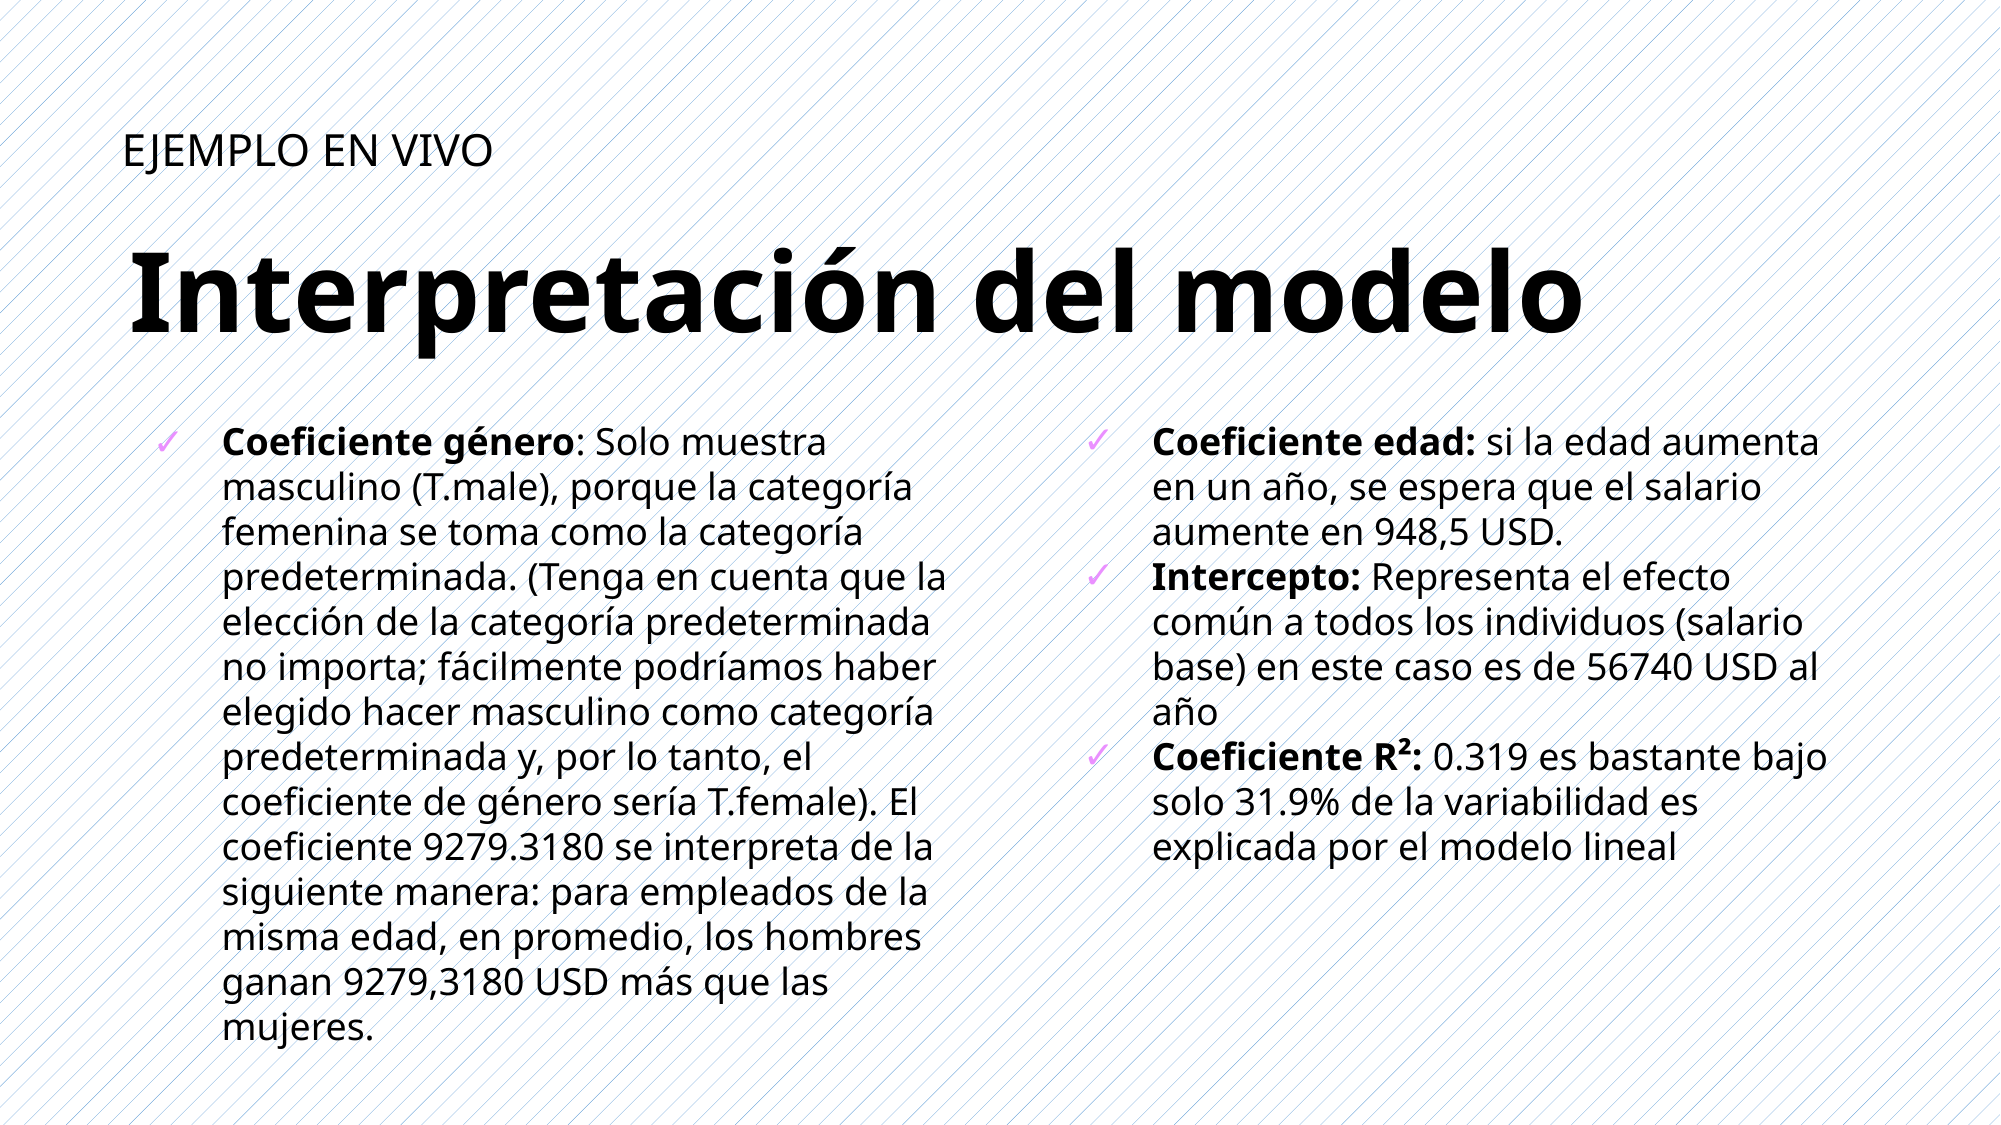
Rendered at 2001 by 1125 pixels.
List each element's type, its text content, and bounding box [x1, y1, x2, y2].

text_box Coeficiente género: Solo muestra masculino (T.male), porque la categoría femenina se toma como la categoría predeterminada. (Tenga en cuenta que la elección de la categoría predeterminada no importa; fácilmente podríamos haber elegido hacer masculino como categoría predeterminada y, por lo tanto, el coeficiente de género sería T.female). El coeficiente 9279.3180 se interpreta de la siguiente manera: para empleados de la misma edad, en promedio, los hombres ganan 9279,3180 USD más que las mujeres. [101, 398, 993, 1069]
text_box Coeficiente edad: si la edad aumenta en un año, se espera que el salario aumente en 948,5 USD. Intercepto: Representa el efecto común a todos los individuos (salario base) en este caso es de 56740 USD al año Coeficiente R²: 0.319 es bastante bajo solo 31.9% de la variabilidad es explicada por el modelo lineal [1031, 398, 1869, 934]
text_box Interpretación del modelo [109, 216, 1709, 377]
text_box EJEMPLO EN VIVO [101, 102, 640, 196]
